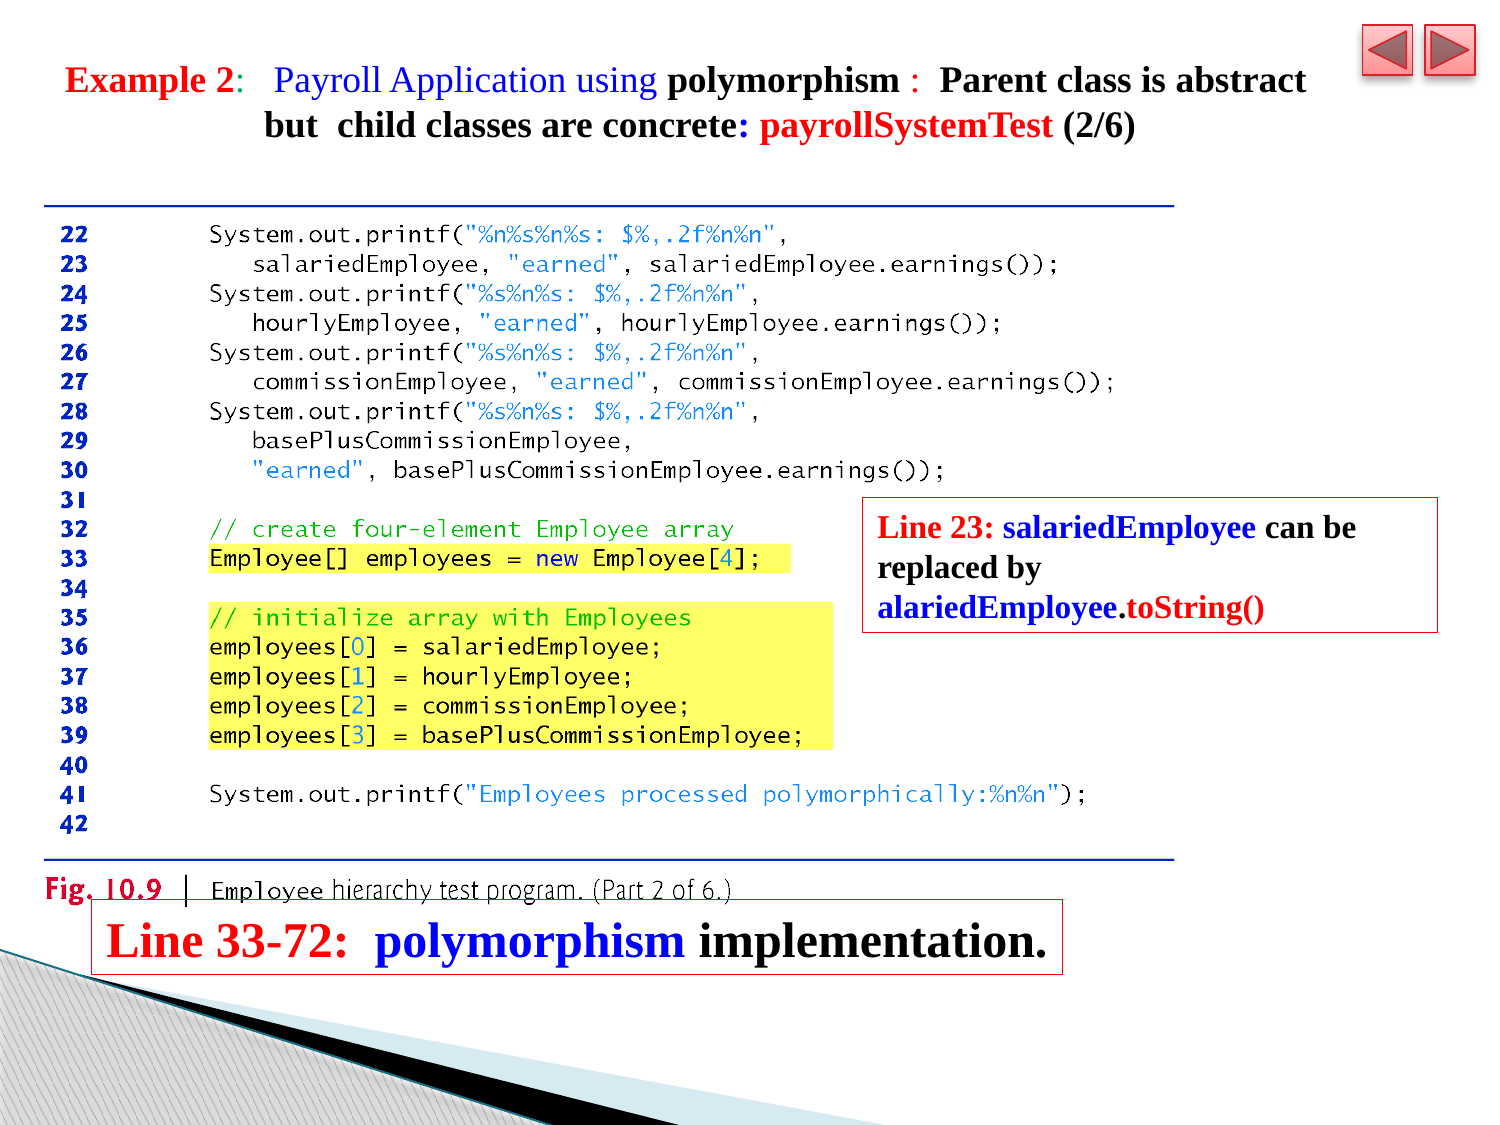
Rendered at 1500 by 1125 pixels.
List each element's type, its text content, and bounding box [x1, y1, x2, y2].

text_box Example 2: Payroll Application using polymorphism : Parent class is abstract but child classes are concrete: payrollSystemTest (2/6) [49, 47, 1388, 152]
picture [0, 153, 1483, 1054]
